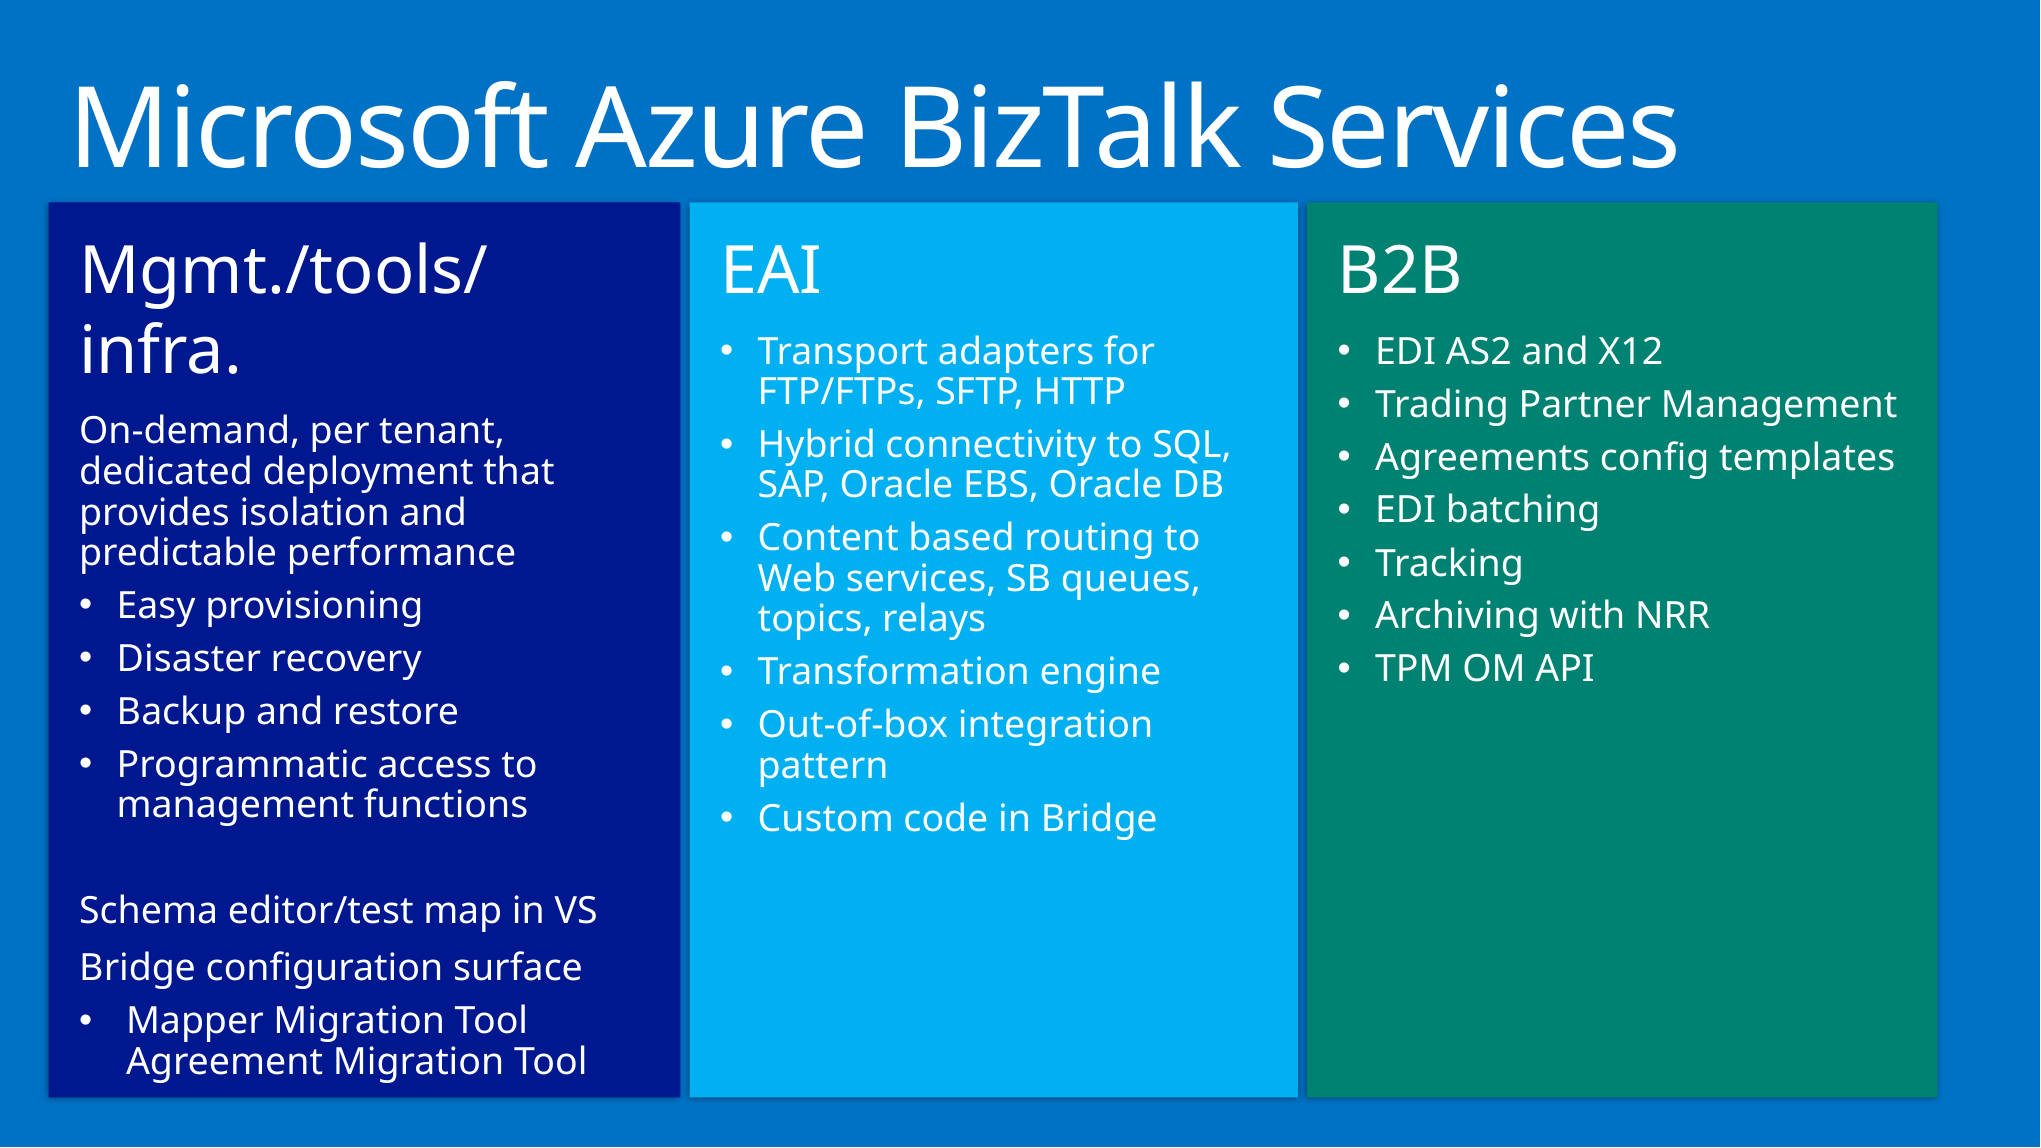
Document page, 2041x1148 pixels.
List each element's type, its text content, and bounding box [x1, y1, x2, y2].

title Microsoft Azure BizTalk Services [45, 43, 1996, 188]
text_box B2B EDI AS2 and X12 Trading Partner Management Agreements config templates EDI batching Tracking Archiving with NRR TPM OM API [1307, 202, 1938, 1098]
text_box EAI Transport adapters for FTP/FTPs, SFTP, HTTP Hybrid connectivity to SQL, SAP, Oracle EBS, Oracle DB Content based routing to Web services, SB queues, topics, relays Transformation engine Out-of-box integration pattern Custom code in Bridge [689, 202, 1298, 1098]
text_box Mgmt./tools/infra. On-demand, per tenant, dedicated deployment that provides isolation and predictable performance Easy provisioning Disaster recovery Backup and restore Programmatic access to management functions Schema editor/test map in VS Bridge configuration surface Mapper Migration Tool Agreement Migration Tool [48, 202, 681, 1098]
